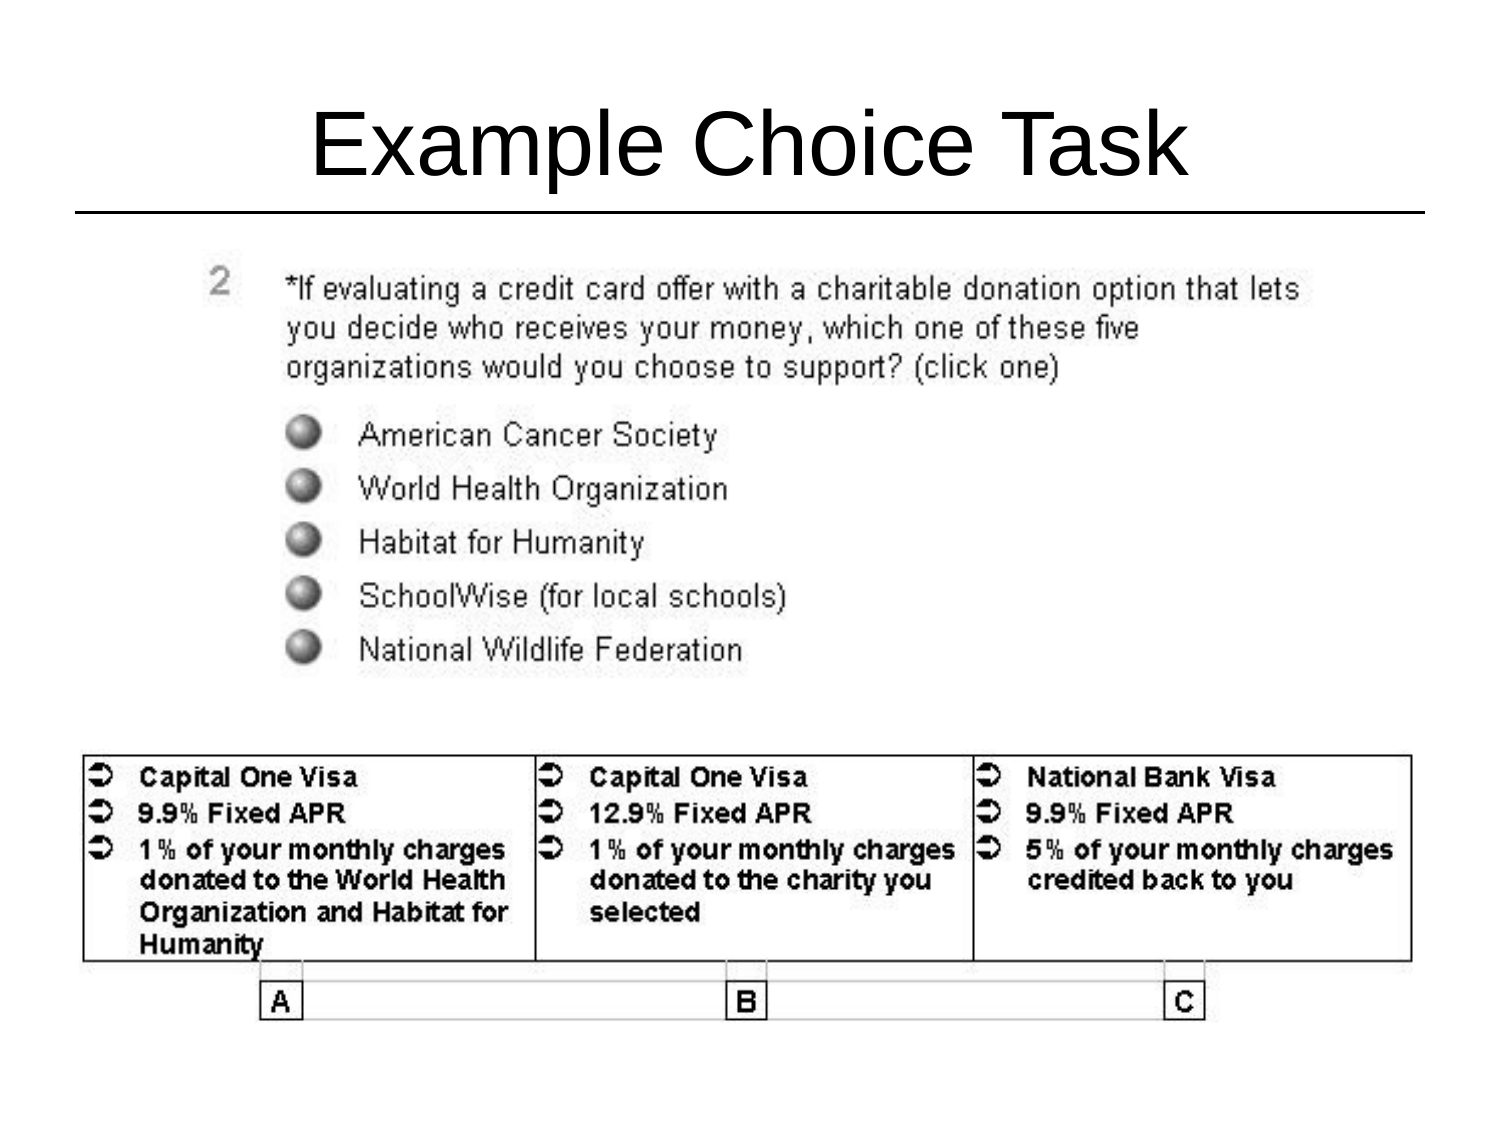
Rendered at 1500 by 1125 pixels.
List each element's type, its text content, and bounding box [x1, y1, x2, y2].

title Example Choice Task [75, 45, 1425, 233]
picture [79, 749, 1421, 1026]
picture [184, 249, 1316, 686]
